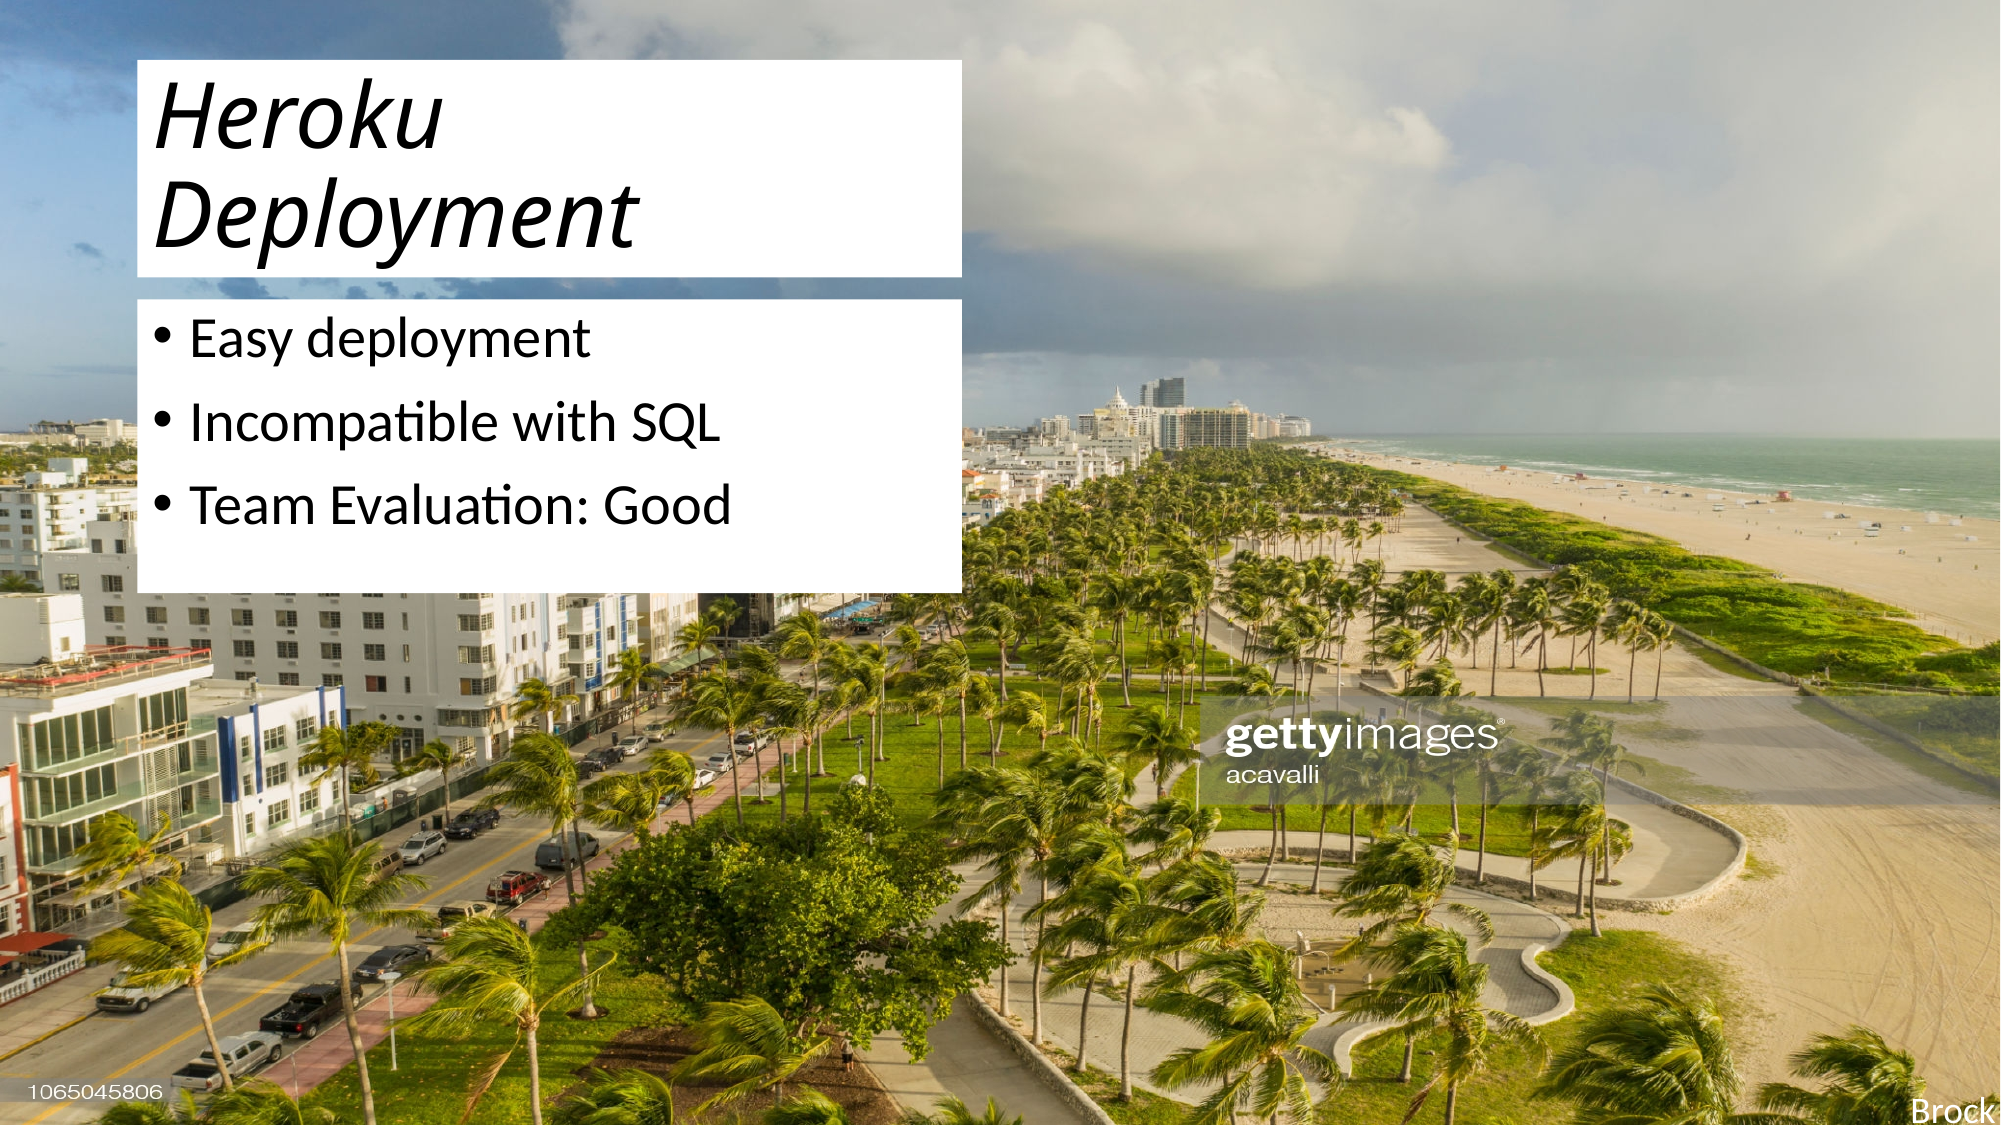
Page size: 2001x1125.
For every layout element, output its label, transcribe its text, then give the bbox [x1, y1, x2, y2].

picture [0, 0, 2001, 1125]
title Heroku Deployment [137, 59, 962, 278]
text_box Brock [1895, 1078, 2000, 1125]
list Easy deployment Incompatible with SQL Team Evaluation: Good [137, 299, 962, 594]
